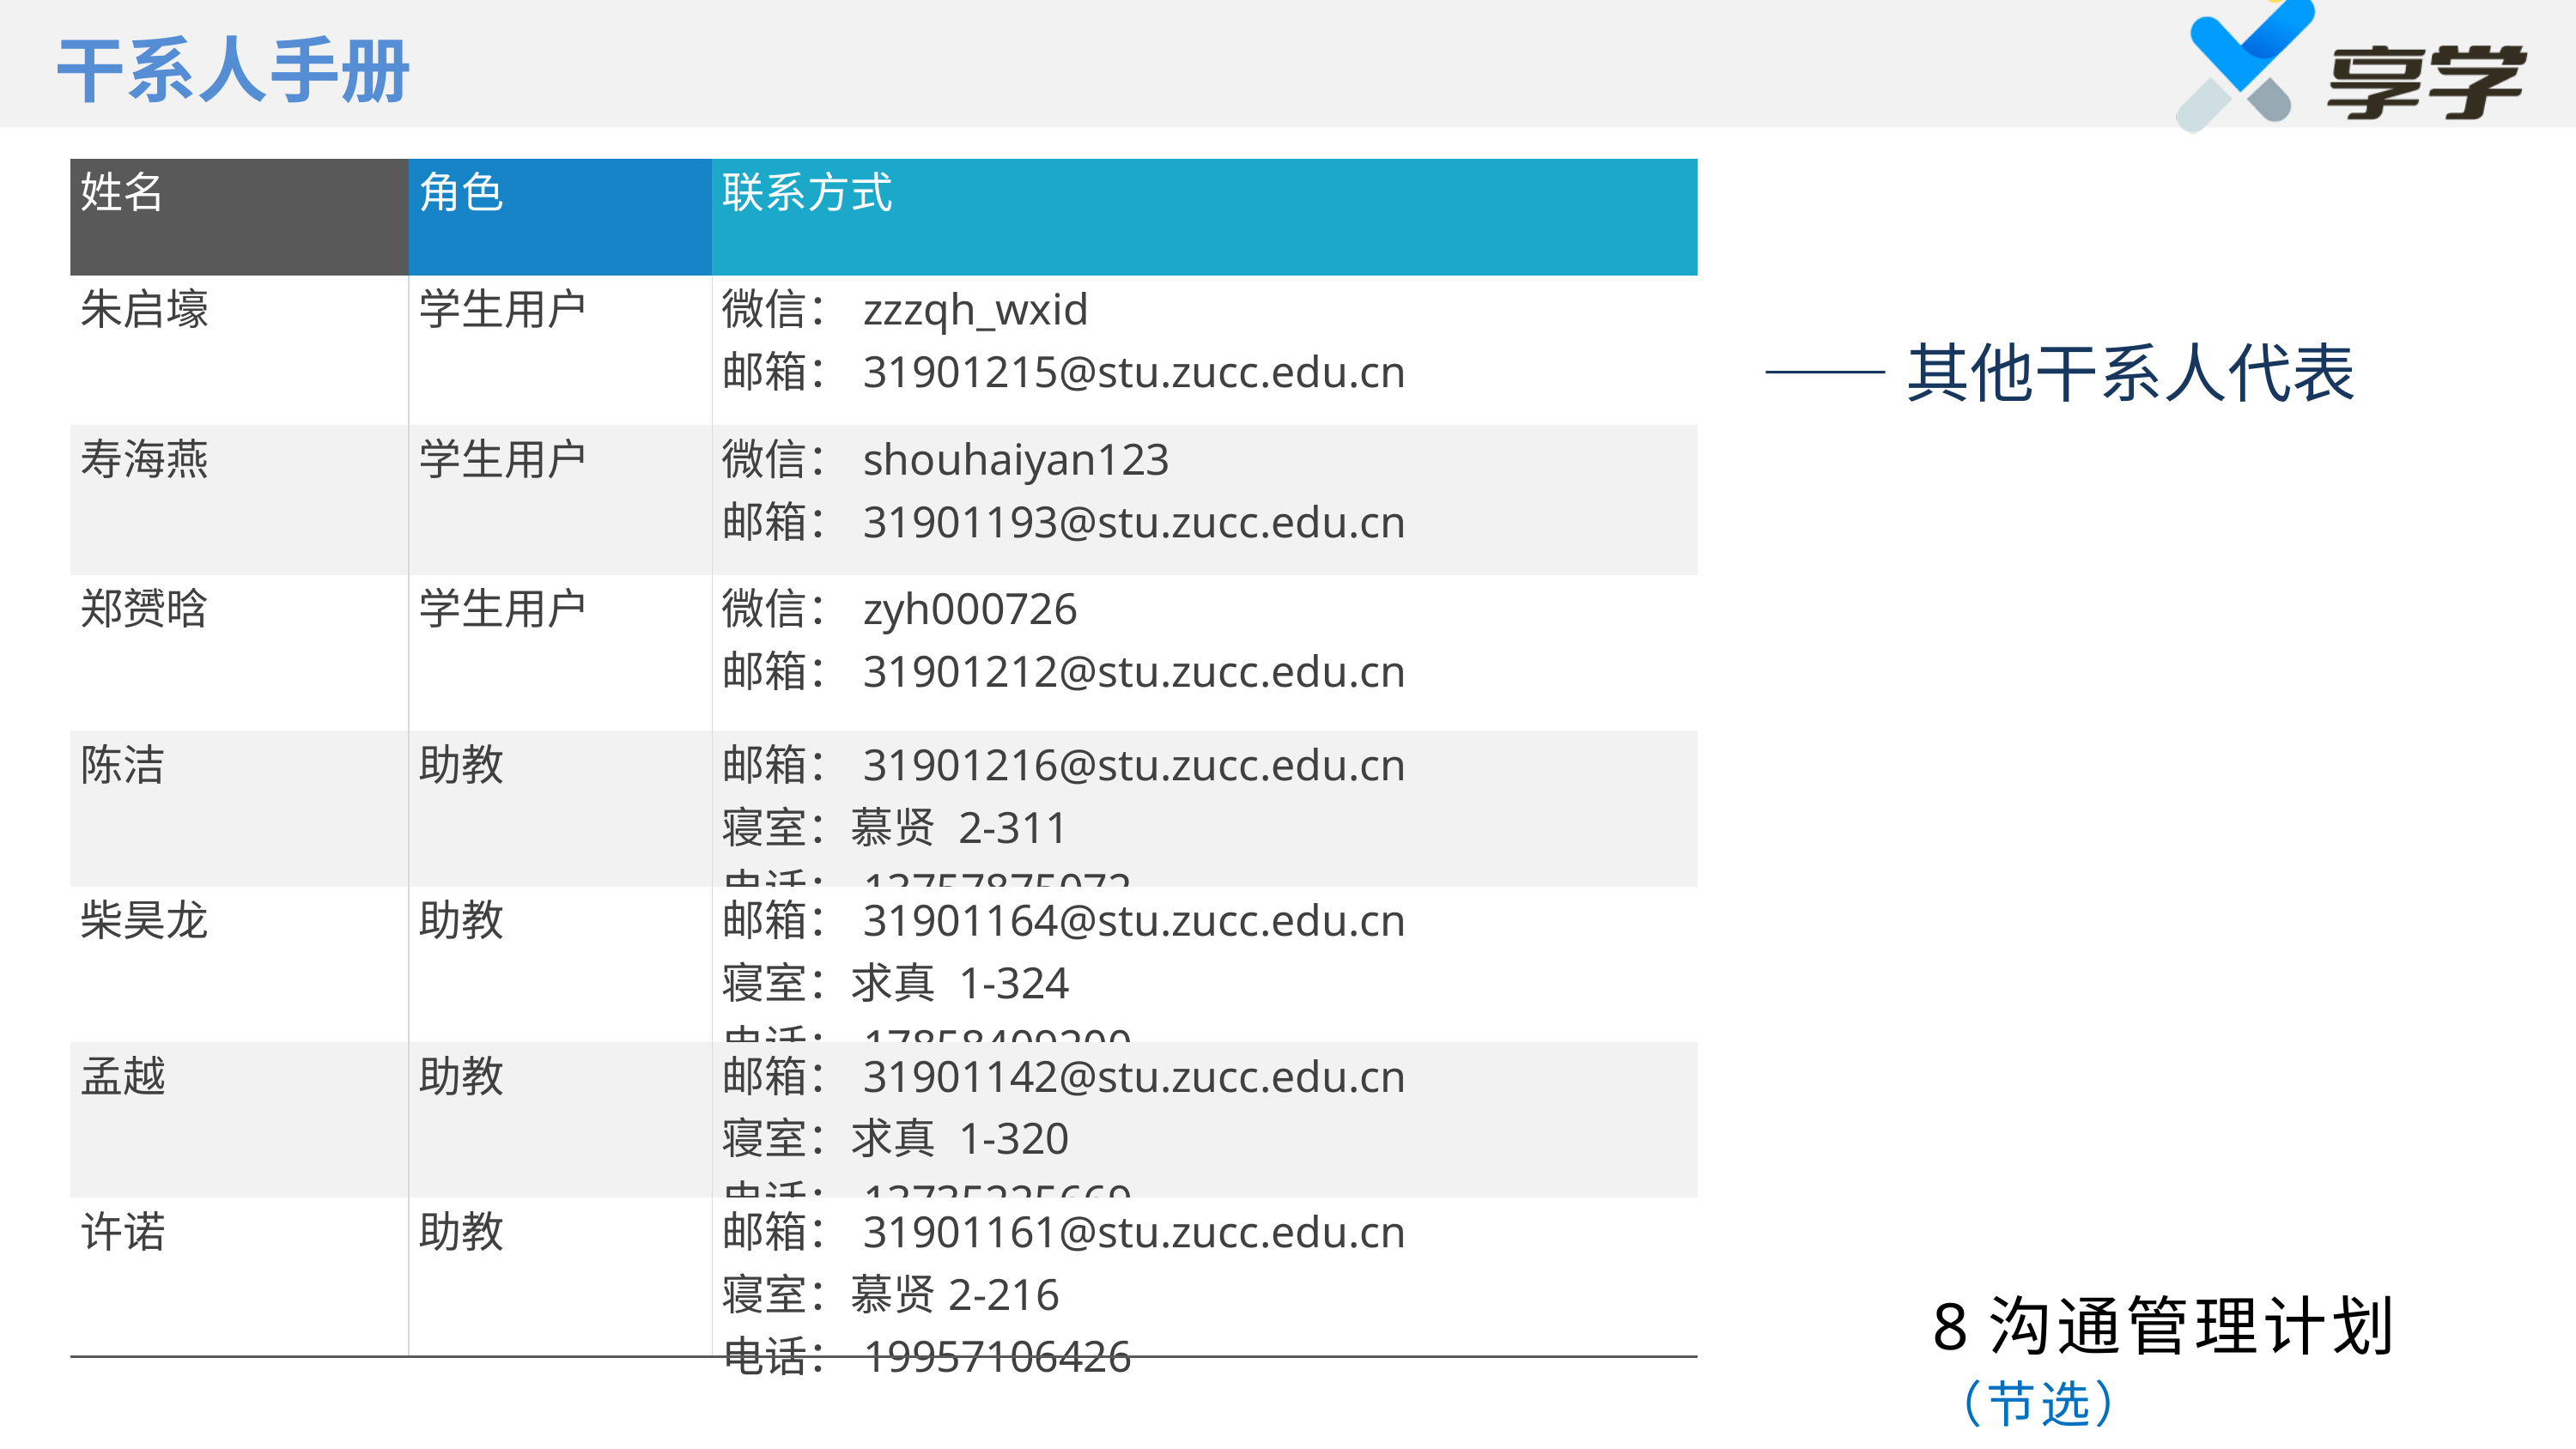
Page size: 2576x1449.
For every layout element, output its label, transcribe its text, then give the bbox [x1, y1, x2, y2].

table_header 姓名 [70, 159, 409, 276]
table_header 角色 [409, 159, 712, 276]
table_cell 学生用户 [410, 575, 712, 731]
table_cell 微信：zzzqh_wxid 邮箱：31901215@stu.zucc.edu.cn [713, 276, 1698, 425]
text_box ——其他干系人代表 [1748, 326, 2370, 417]
text_box 干系人手册 [39, 18, 775, 118]
table_cell 寿海燕 [70, 425, 408, 575]
table_cell 朱启壕 [70, 276, 408, 425]
table_cell 助教 [410, 887, 712, 1042]
table_cell 柴昊龙 [70, 887, 408, 1042]
table_cell 邮箱：31901164@stu.zucc.edu.cn 寝室：求真 1-324 电话：17858409200 [713, 887, 1698, 1042]
picture [2136, 0, 2576, 189]
table_cell 许诺 [70, 1197, 408, 1355]
table_cell 邮箱：31901142@stu.zucc.edu.cn 寝室：求真 1-320 电话：13735225669 [713, 1042, 1698, 1197]
table_cell 陈洁 [70, 731, 408, 887]
table_header 联系方式 [712, 159, 1698, 276]
table_cell 邮箱：31901216@stu.zucc.edu.cn 寝室：慕贤 2-311 电话：13757875072 [713, 731, 1698, 887]
table_cell 助教 [410, 731, 712, 887]
table_cell 郑赟晗 [70, 575, 408, 731]
text_box 8沟通管理计划 （节选） [1929, 1257, 2576, 1449]
table_cell 助教 [410, 1197, 712, 1355]
table_cell 学生用户 [410, 276, 712, 425]
table_cell 微信：zyh000726 邮箱：31901212@stu.zucc.edu.cn [713, 575, 1698, 731]
table_cell 孟越 [70, 1042, 408, 1197]
table_cell 学生用户 [410, 425, 712, 575]
table_cell 助教 [410, 1042, 712, 1197]
text_box [0, 0, 2131, 128]
table_cell 微信：shouhaiyan123 邮箱：31901193@stu.zucc.edu.cn [713, 425, 1698, 575]
table_cell 邮箱：31901161@stu.zucc.edu.cn 寝室：慕贤2-216 电话：19957106426 [713, 1197, 1698, 1355]
